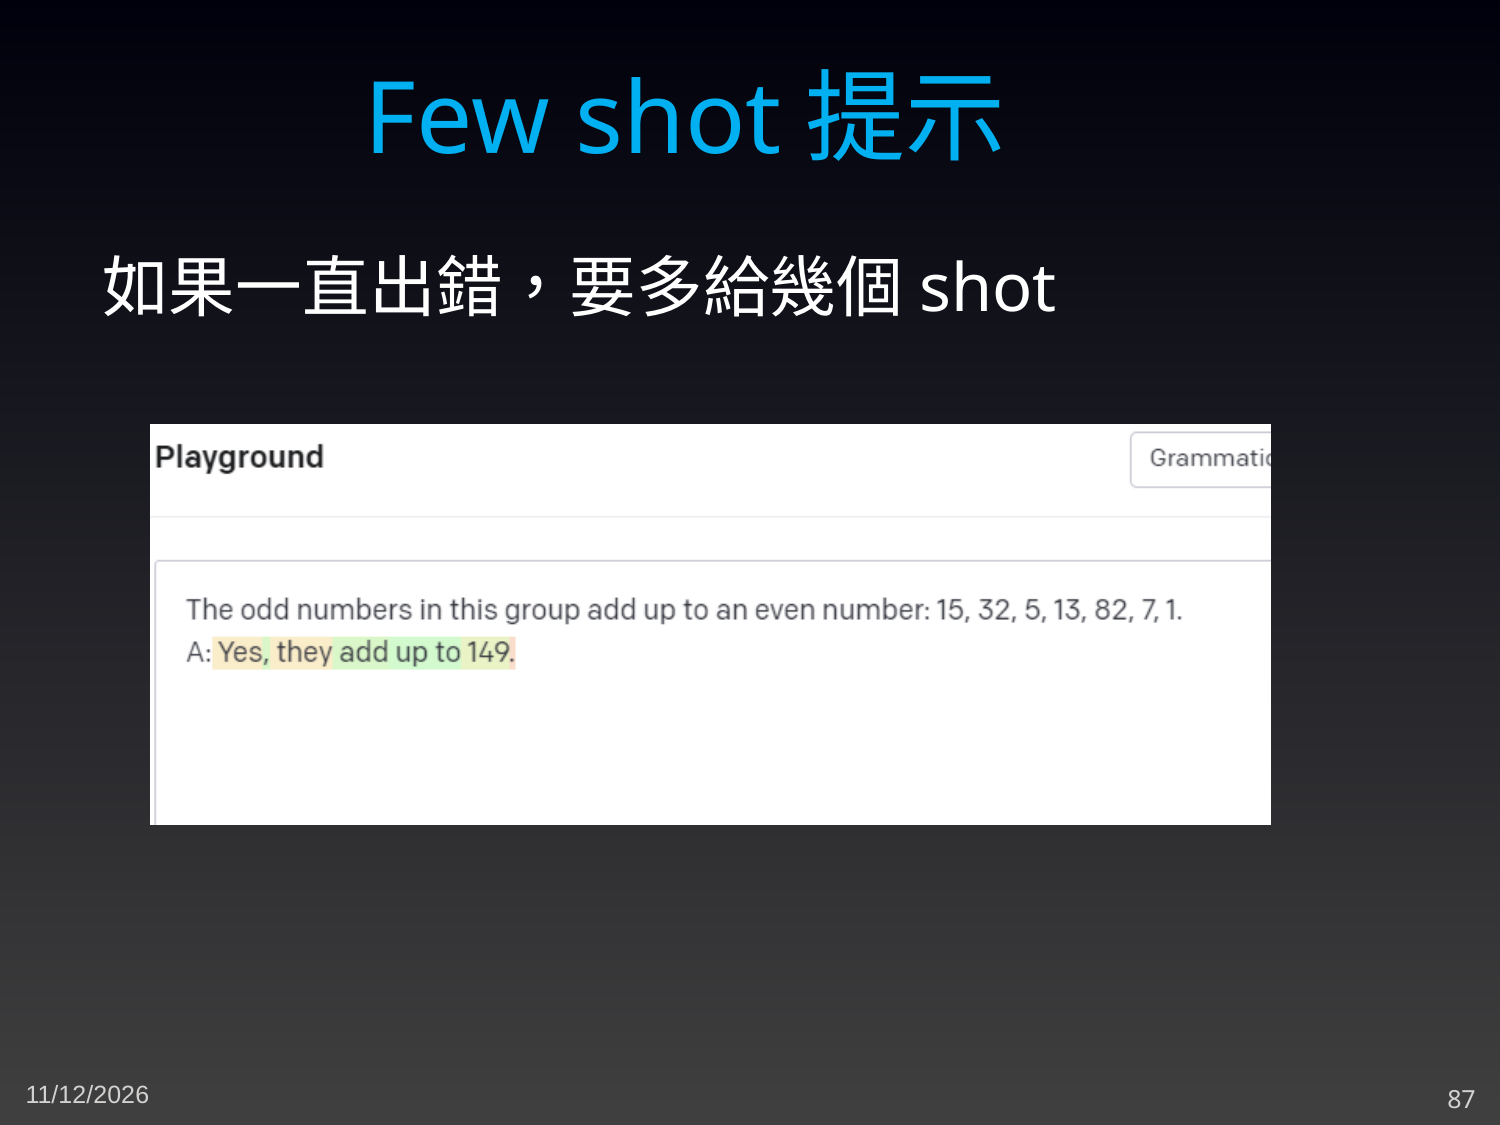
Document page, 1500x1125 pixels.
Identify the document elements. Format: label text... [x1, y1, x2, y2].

text_box 如果一直出錯，要多給幾個shot [87, 237, 1438, 333]
text_box Few shot提示 [349, 26, 1311, 189]
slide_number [10, 1075, 411, 1117]
picture [149, 424, 1271, 826]
slide_number 87 [1340, 1075, 1491, 1117]
